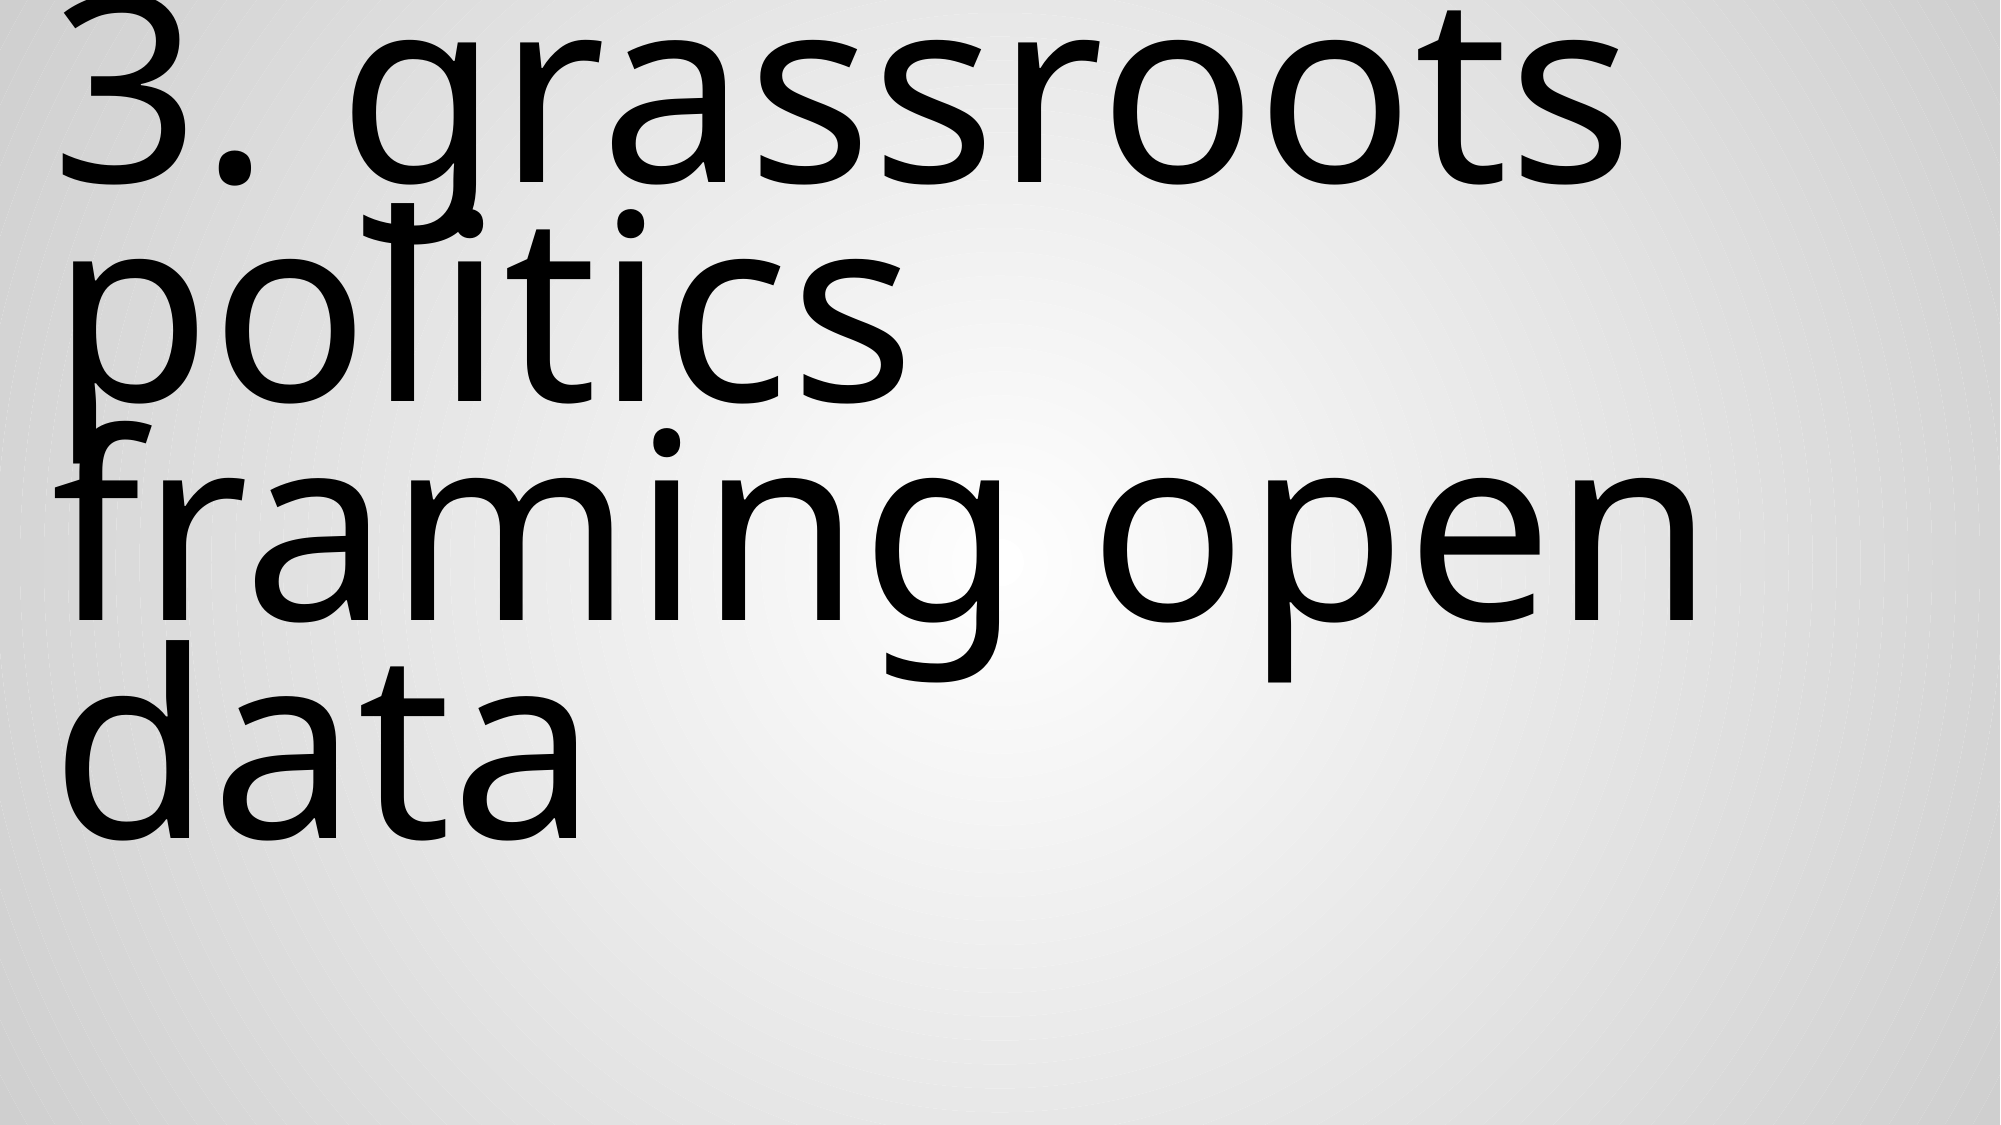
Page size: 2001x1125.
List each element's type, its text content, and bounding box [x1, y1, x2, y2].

list 3. grassroots politics framing open data [36, 0, 1837, 894]
